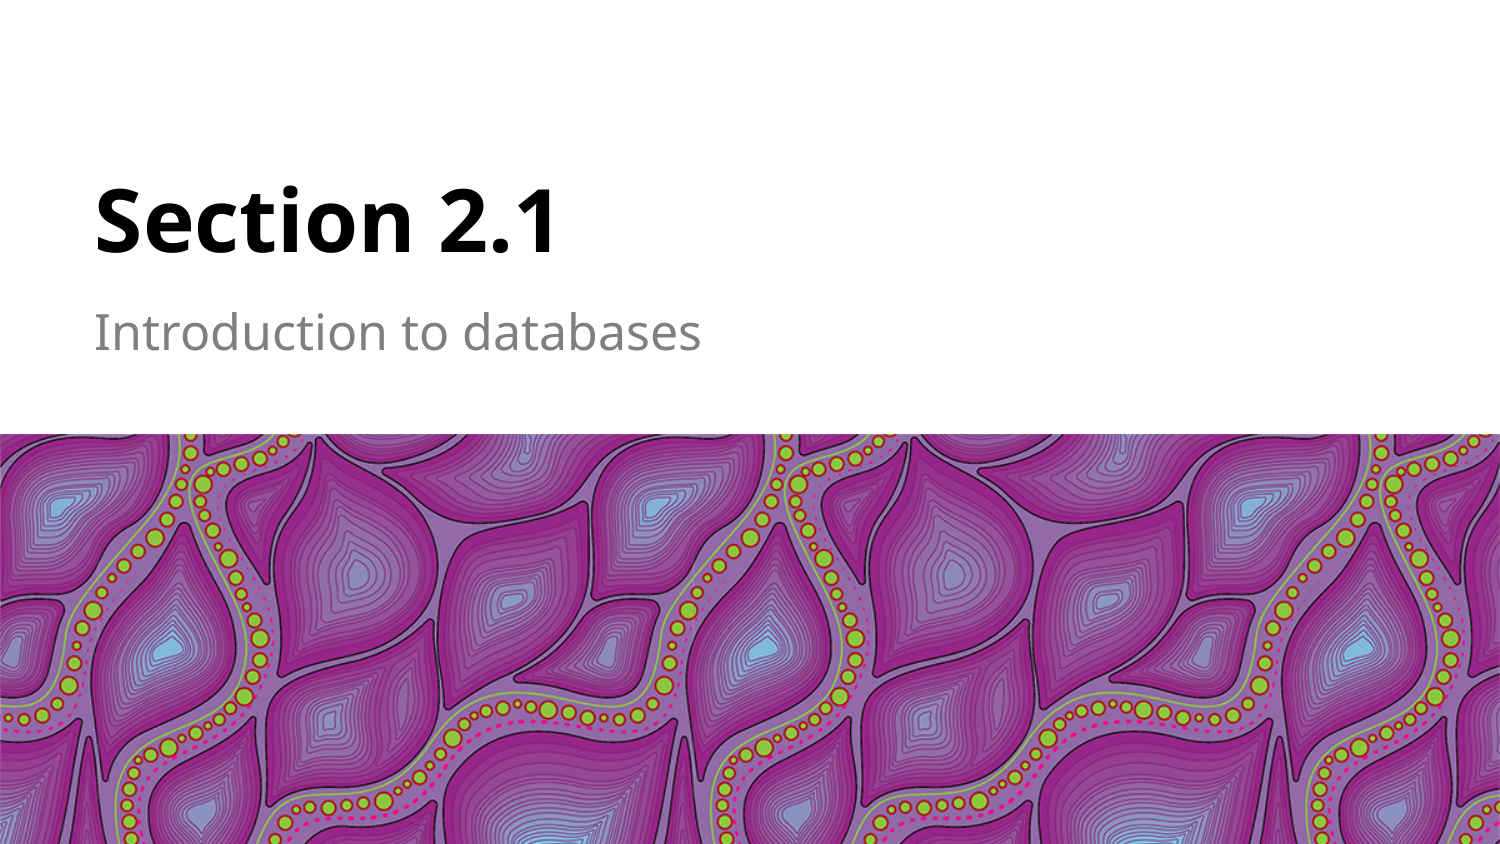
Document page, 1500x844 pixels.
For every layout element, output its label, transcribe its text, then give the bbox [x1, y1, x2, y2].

title Section 2.1 [79, 43, 1423, 285]
subtitle Introduction to databases [79, 285, 1423, 427]
picture [0, 434, 1500, 844]
